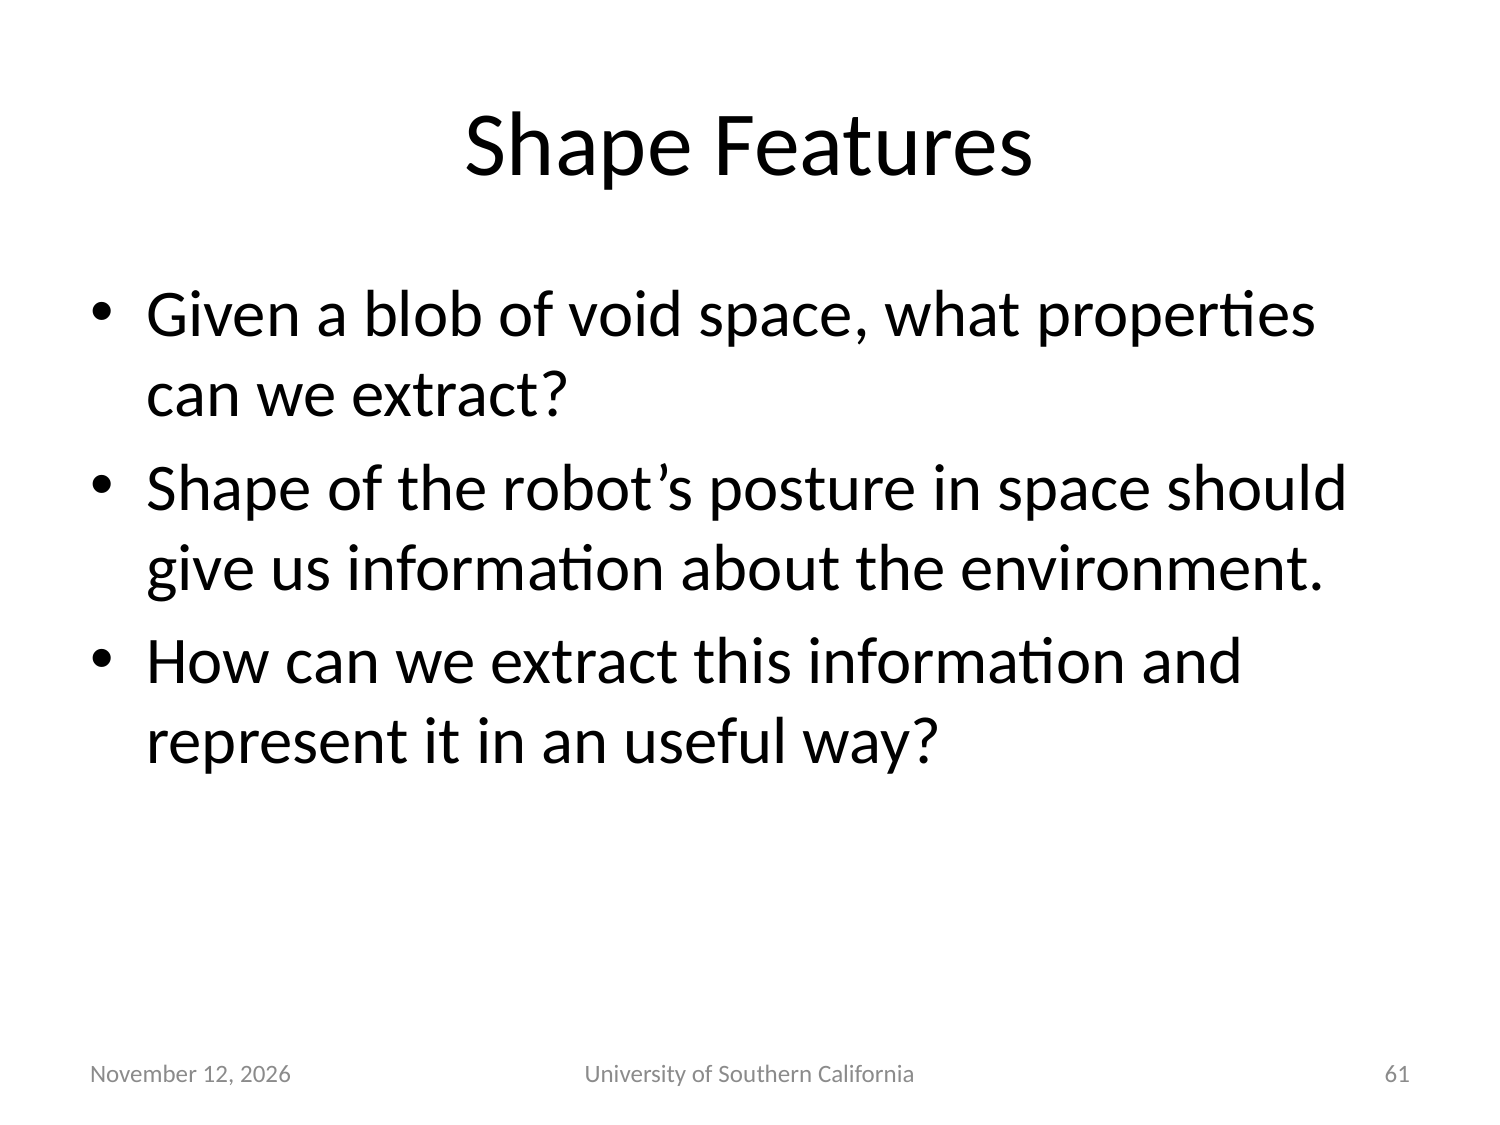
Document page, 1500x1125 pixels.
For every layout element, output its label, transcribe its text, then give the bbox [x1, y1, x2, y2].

list Given a blob of void space, what properties can we extract? Shape of the robot’s posture in space should give us information about the environment. How can we extract this information and represent it in an useful way? [75, 262, 1425, 1005]
title Shape Features [75, 45, 1425, 233]
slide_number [75, 1042, 425, 1103]
footer University of Southern California [512, 1042, 988, 1103]
slide_number 61 [1074, 1042, 1425, 1103]
